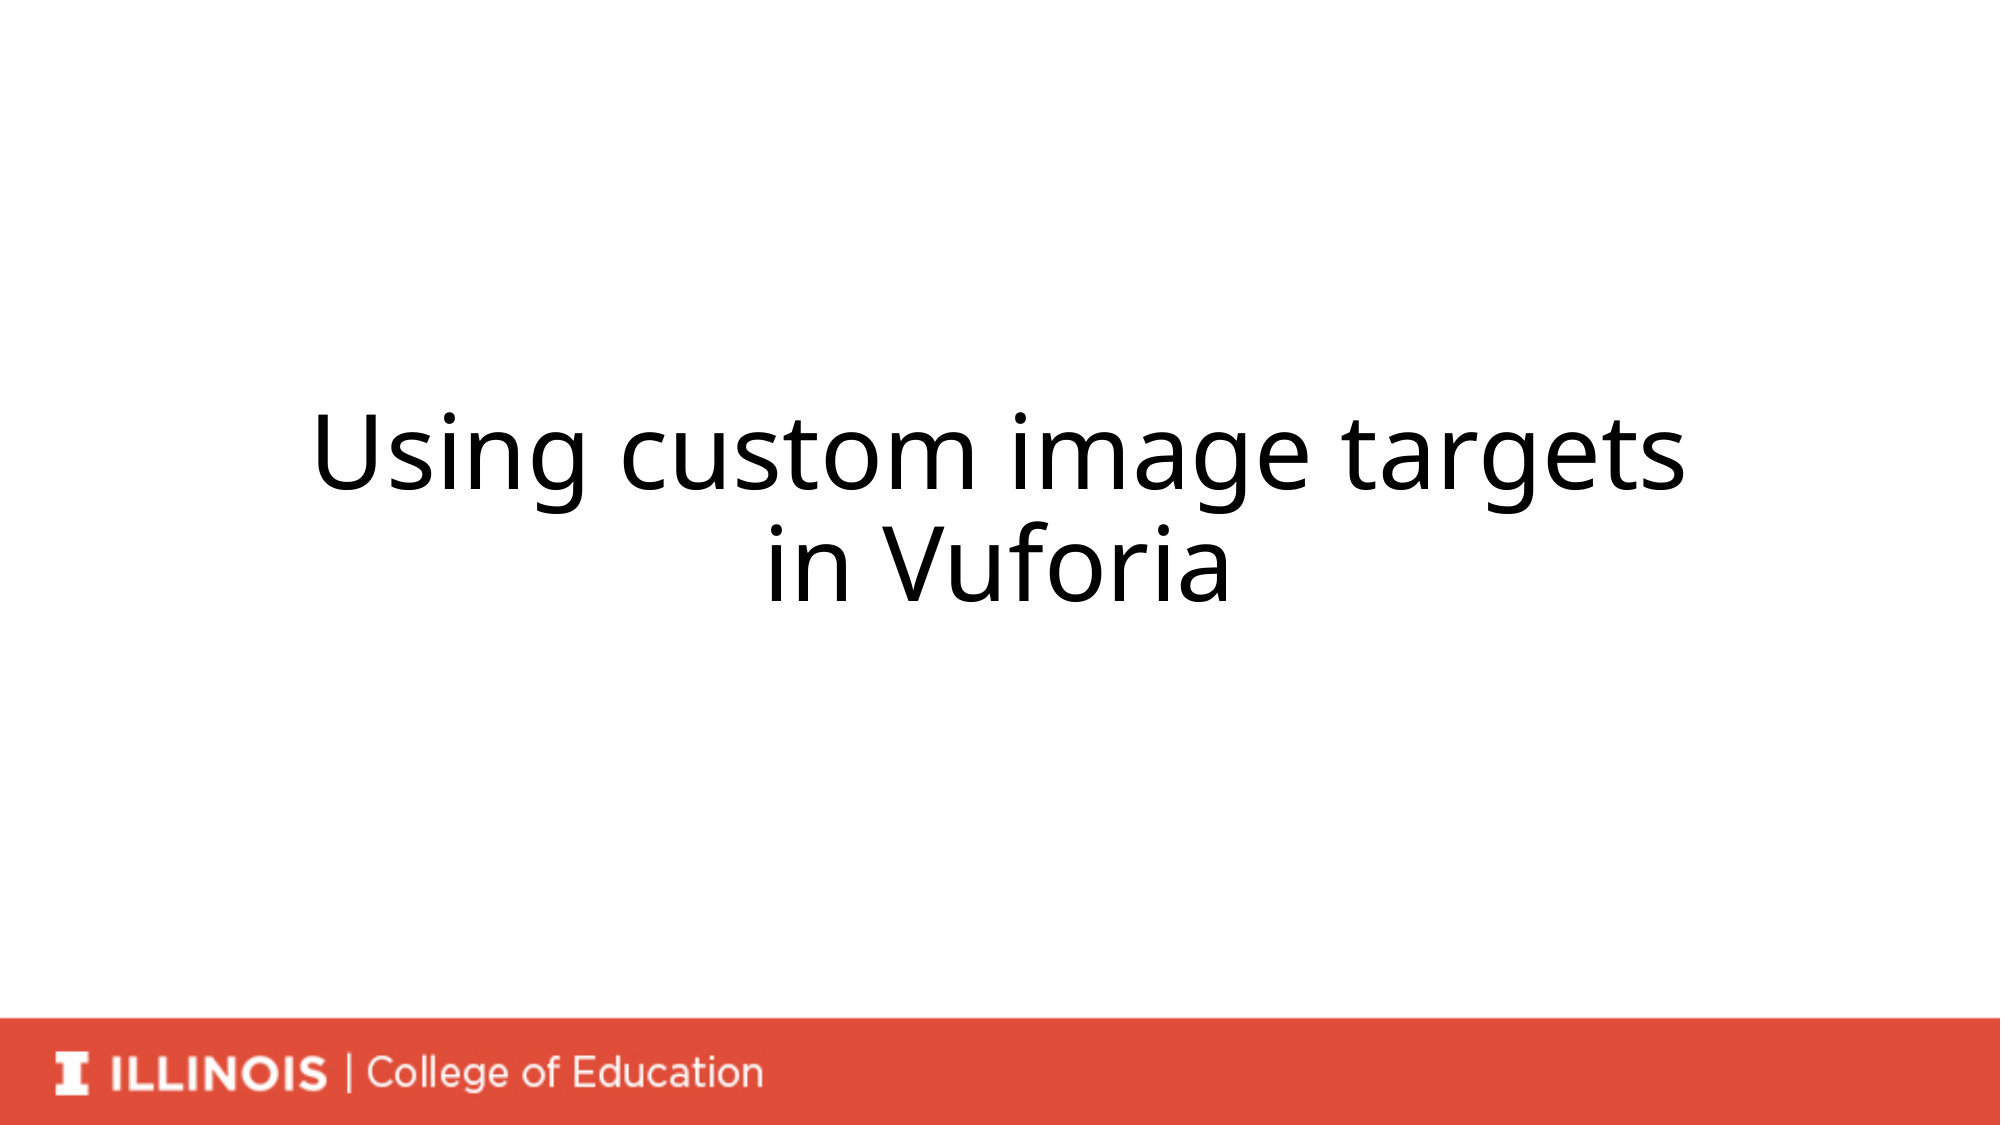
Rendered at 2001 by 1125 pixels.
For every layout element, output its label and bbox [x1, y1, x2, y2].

list [0, 0, 2000, 1125]
